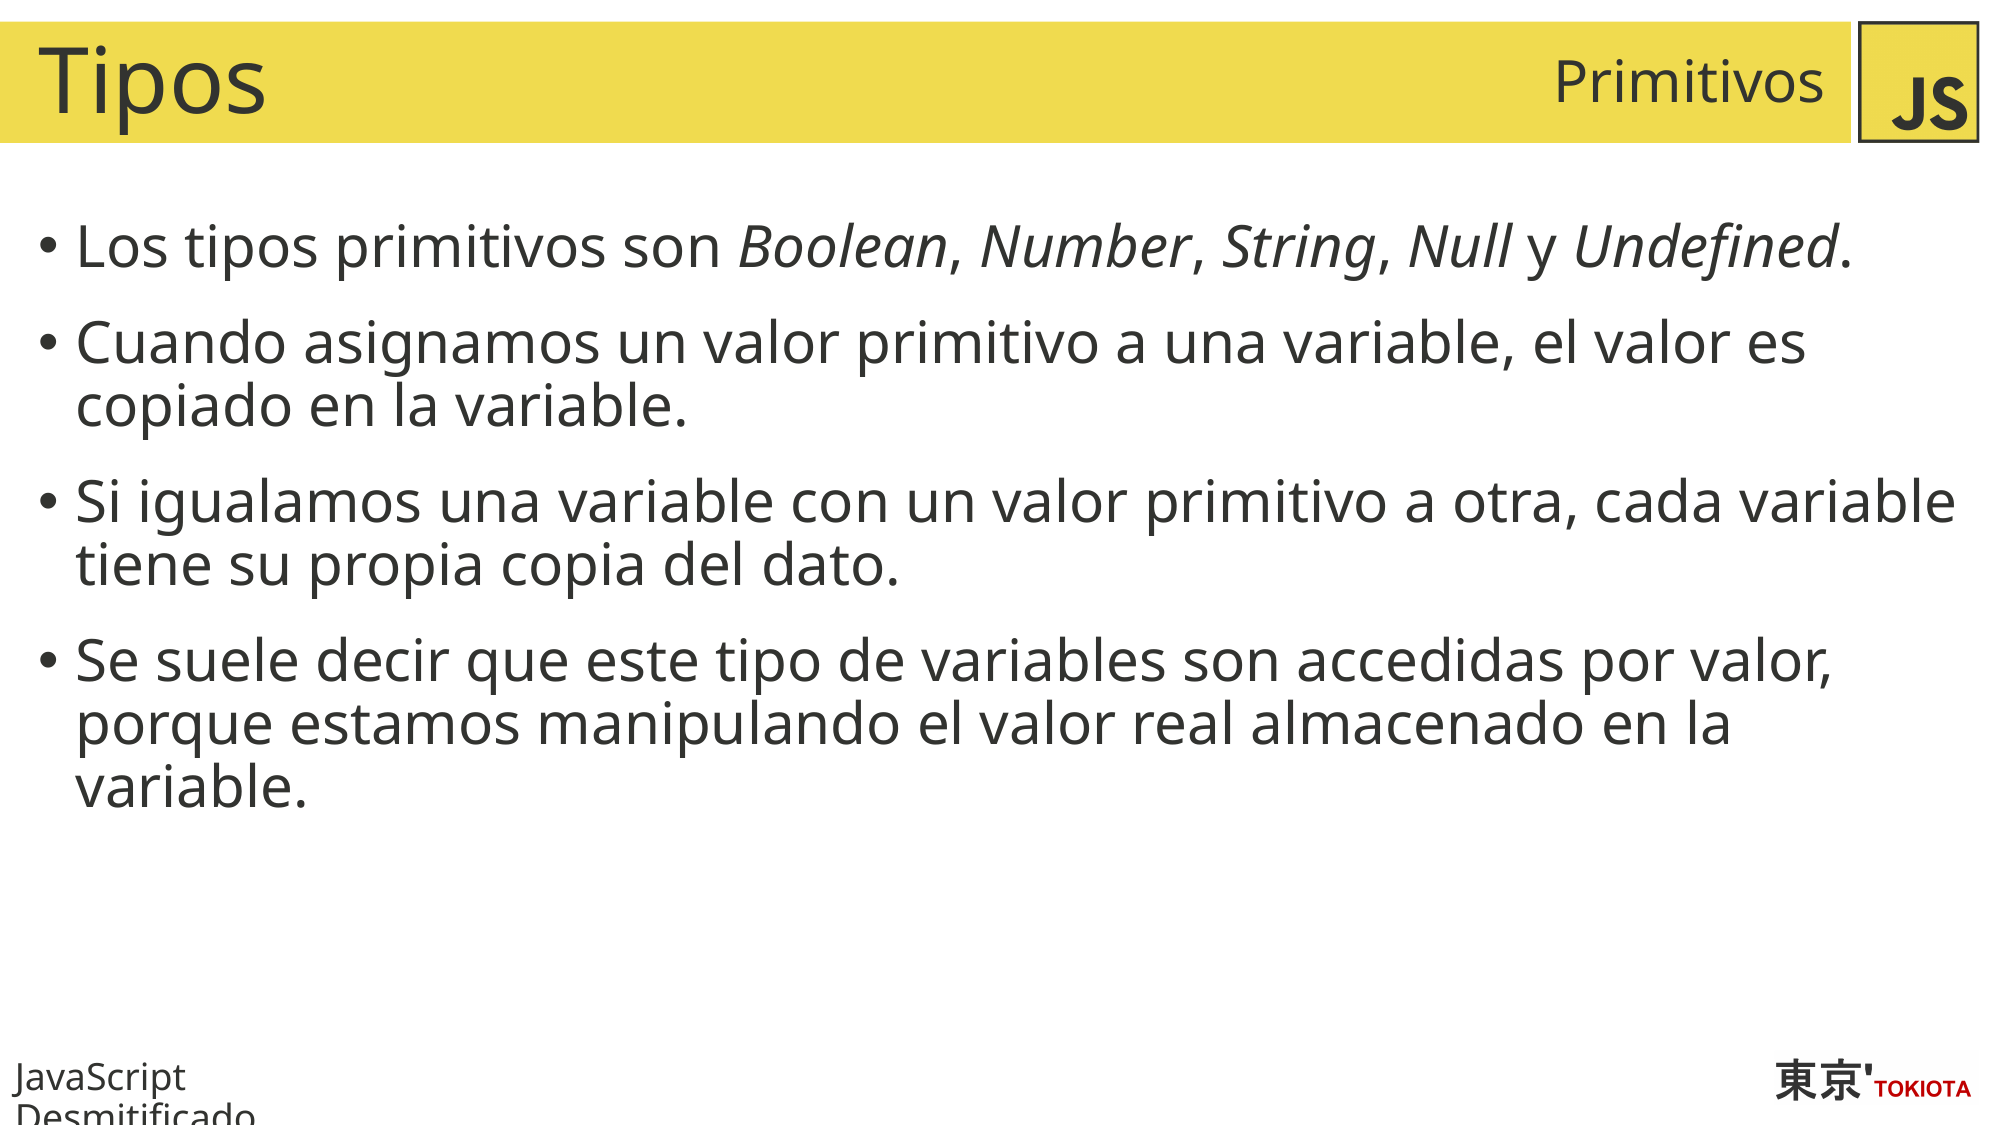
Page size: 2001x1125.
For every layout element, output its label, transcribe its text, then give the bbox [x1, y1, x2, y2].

picture [1858, 21, 1980, 143]
list Los tipos primitivos son Boolean, Number, String, Null y Undefined. Cuando asignamos un valor primitivo a una variable, el valor es copiado en la variable. Si igualamos una variable con un valor primitivo a otra, cada variable tiene su propia copia del dato. Se suele decir que este tipo de variables son accedidas por valor, porque estamos manipulando el valor real almacenado en la variable. [23, 209, 1979, 1019]
list Primitivos [1368, 44, 1841, 139]
title Tipos [23, 27, 1353, 139]
picture [1774, 1050, 1979, 1105]
